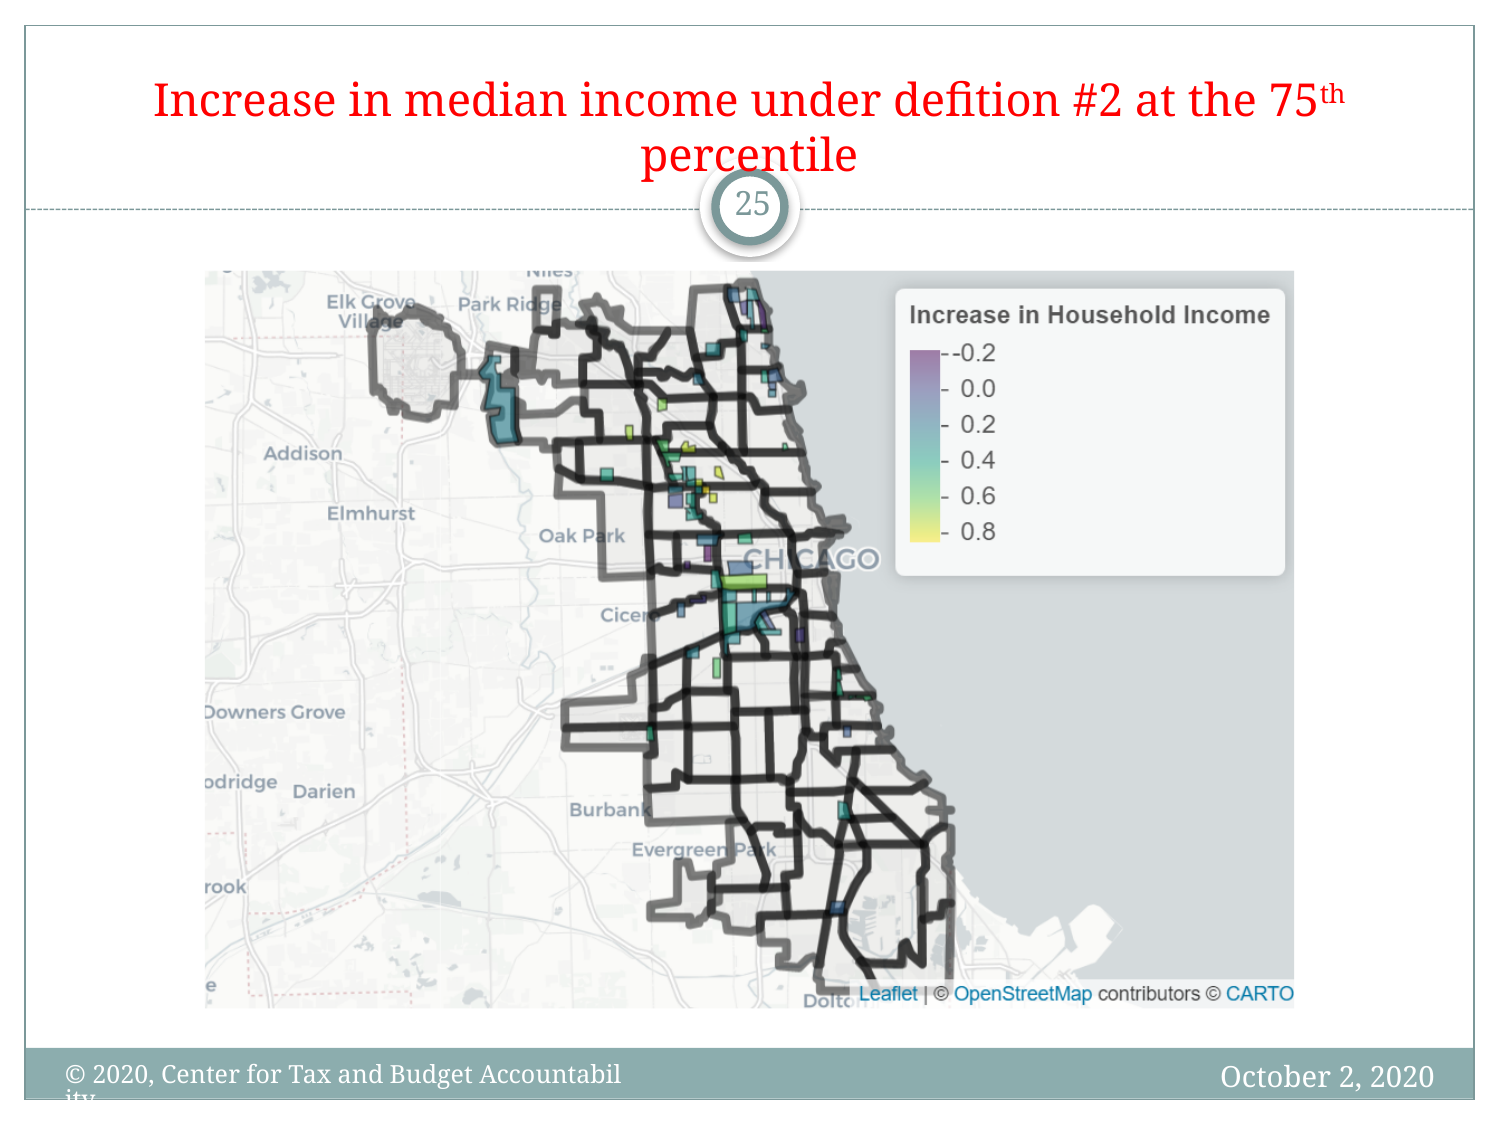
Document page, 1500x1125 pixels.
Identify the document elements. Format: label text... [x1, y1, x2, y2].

title Increase in median income under defition #2 at the 75th percentile [49, 63, 1450, 188]
footer © 2020, Center for Tax and Budget Accountability [50, 1051, 638, 1112]
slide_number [950, 1050, 1450, 1111]
slide_number 25 [715, 168, 791, 241]
picture [204, 262, 1295, 1013]
